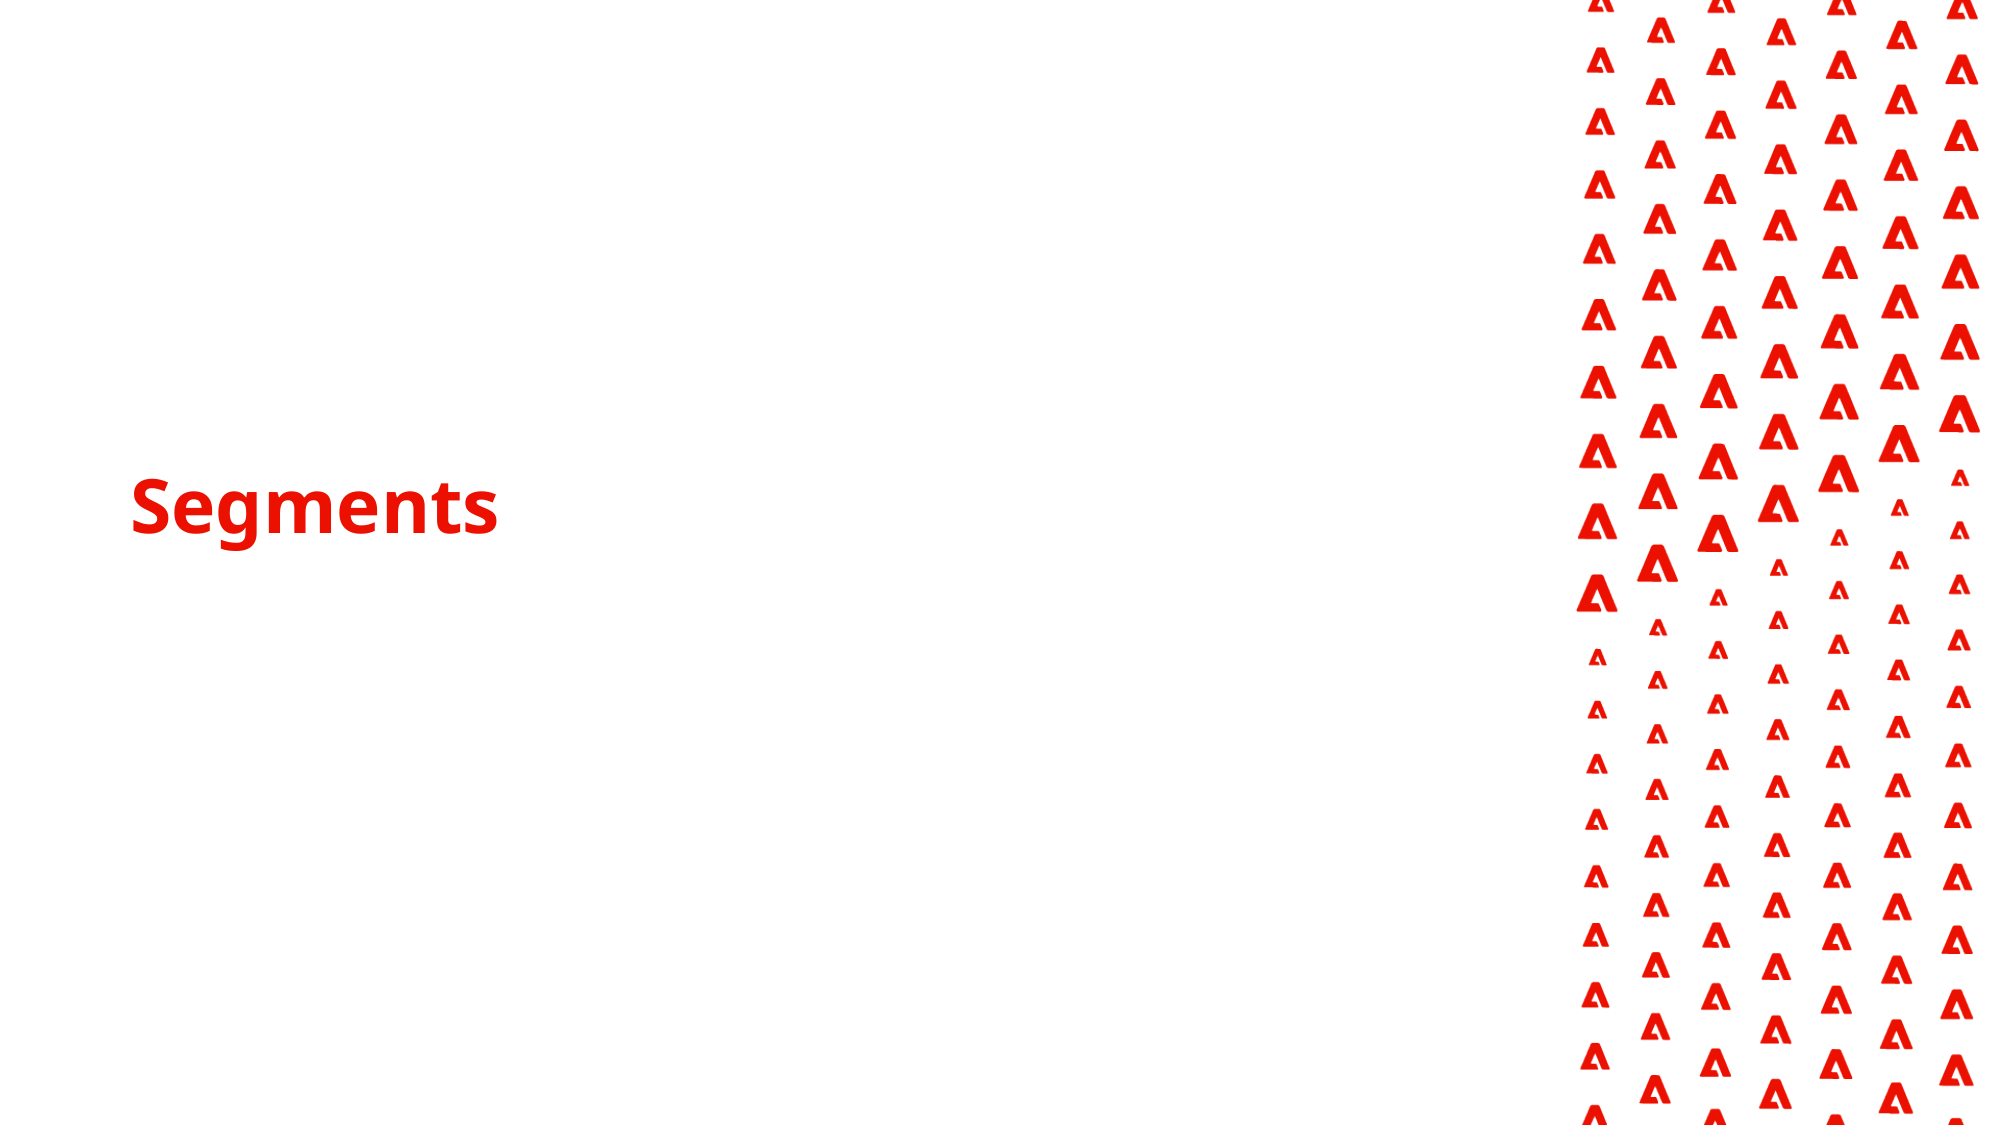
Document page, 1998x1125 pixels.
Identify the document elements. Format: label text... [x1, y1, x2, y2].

title Segments [129, 458, 1100, 689]
picture [0, 0, 1998, 1125]
